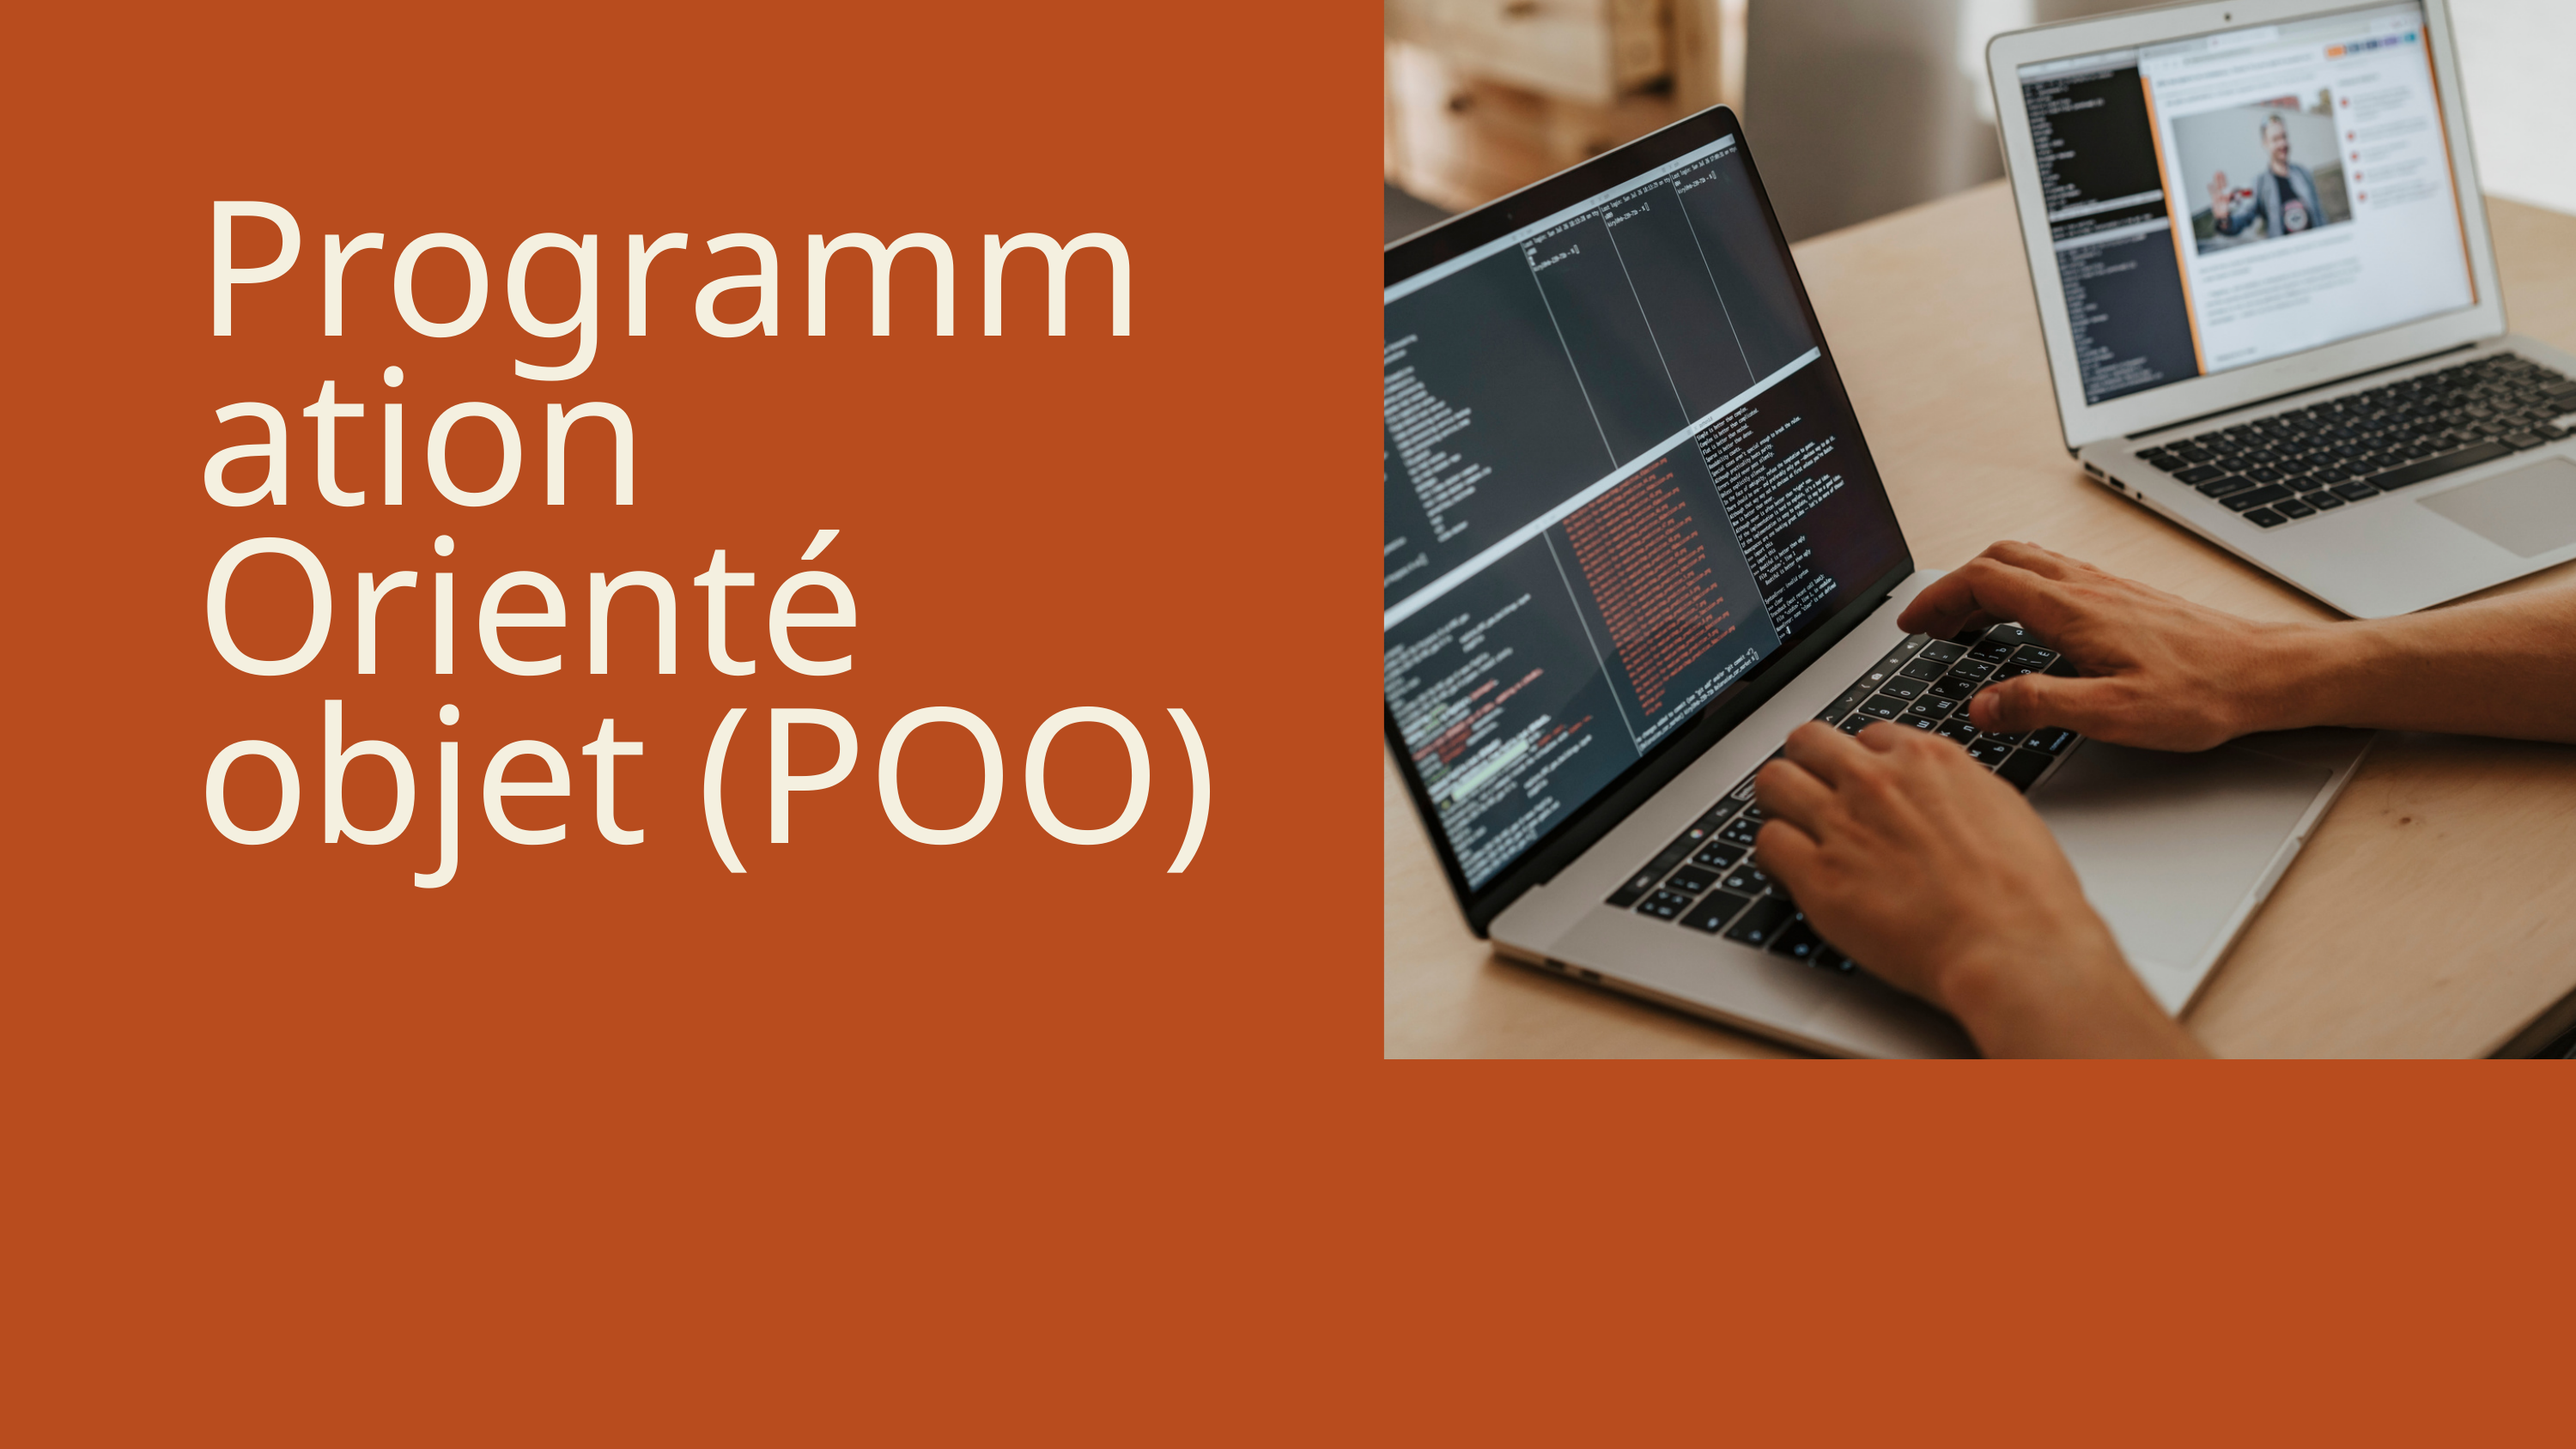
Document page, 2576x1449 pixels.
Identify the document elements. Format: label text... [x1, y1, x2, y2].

picture [1383, 0, 2576, 1060]
text_box Programmation Orienté objet (POO) [196, 203, 1249, 882]
